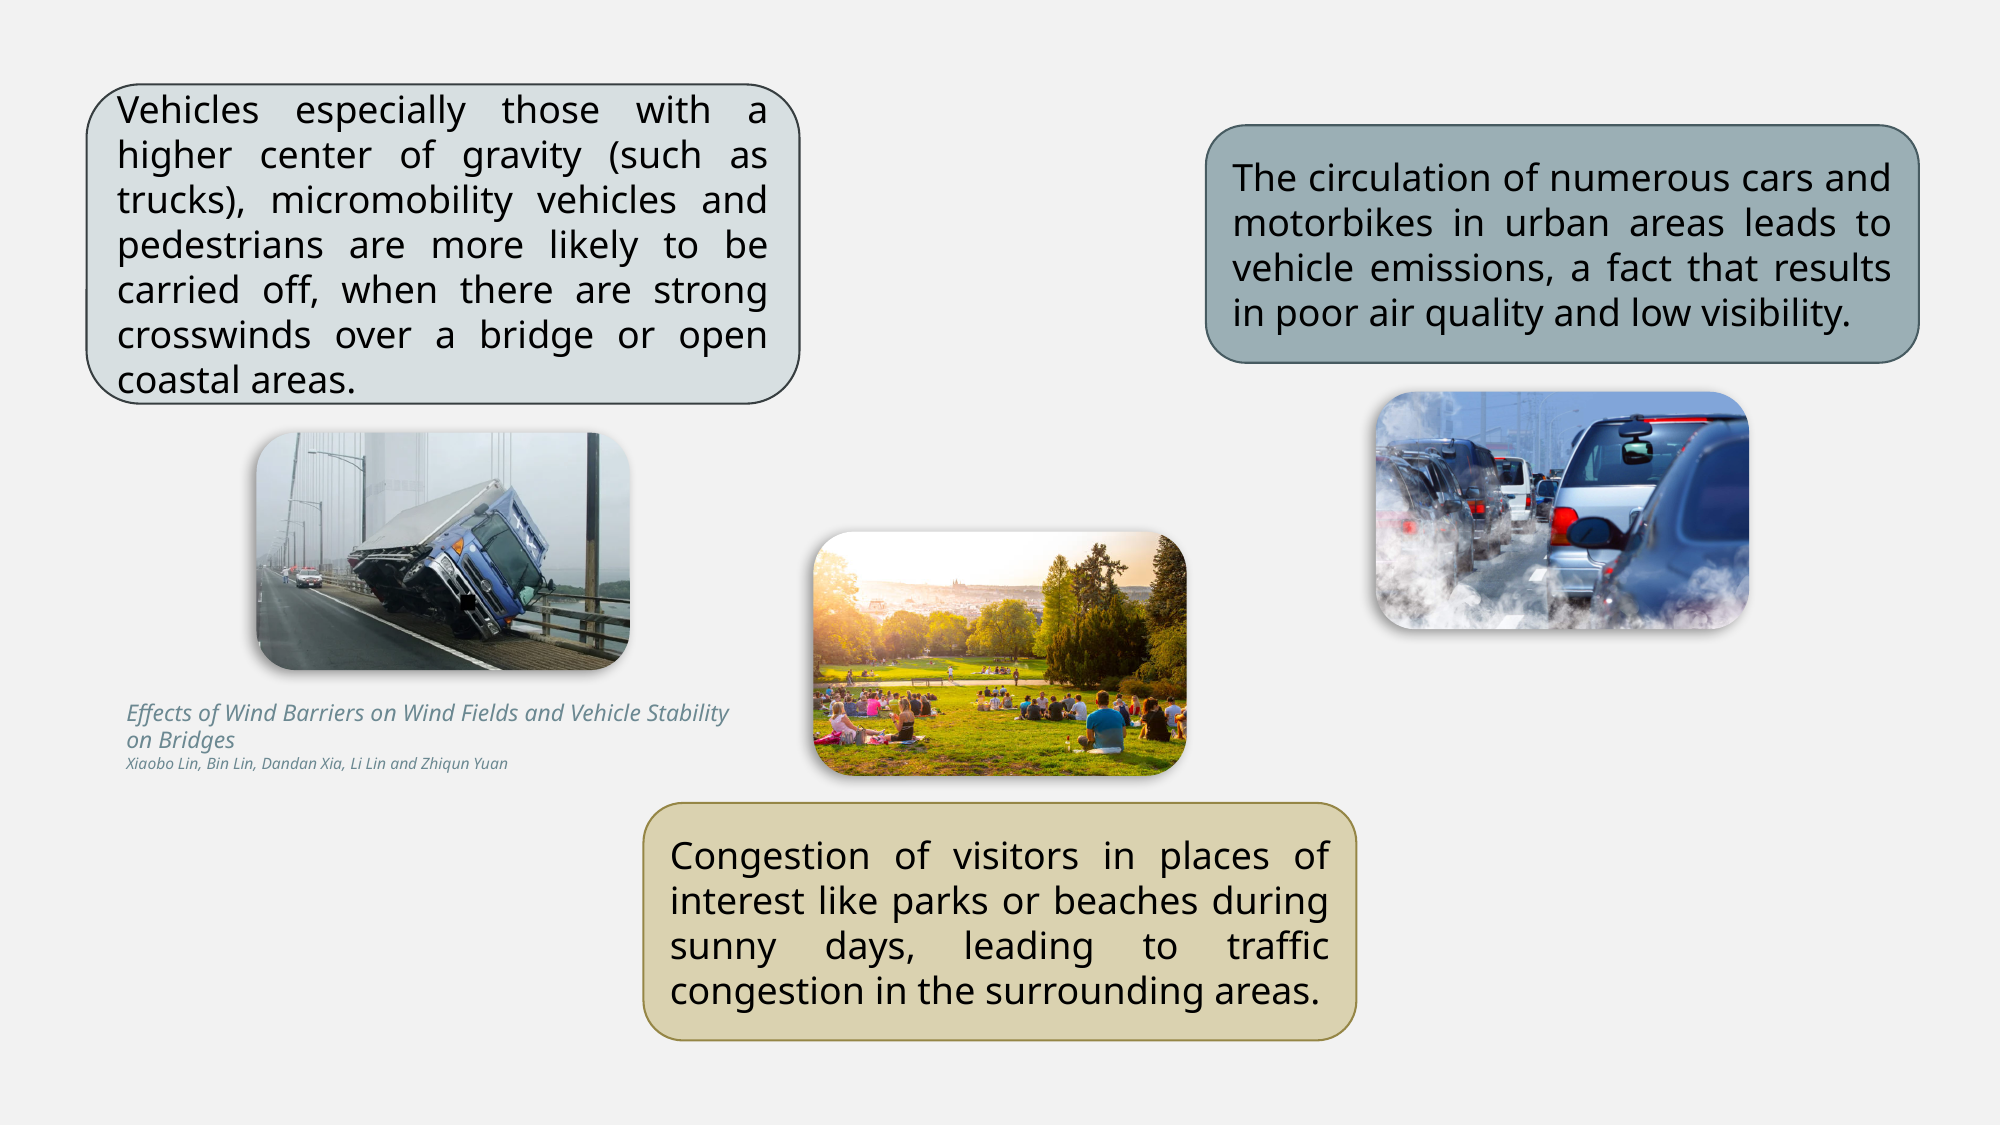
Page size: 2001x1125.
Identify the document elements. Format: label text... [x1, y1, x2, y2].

text_box Congestion of visitors in places of interest like parks or beaches during sunny days, leading to traffic congestion in the surrounding areas. [642, 801, 1358, 1042]
text_box Vehicles especially those with a higher center of gravity (such as trucks), micromobility vehicles and pedestrians are more likely to be carried off, when there are strong crosswinds over a bridge or open coastal areas. [85, 83, 801, 405]
picture [1375, 391, 1750, 630]
picture [256, 432, 630, 671]
text_box The circulation of numerous cars and motorbikes in urban areas leads to vehicle emissions, a fact that results in poor air quality and low visibility. [1204, 124, 1920, 364]
picture [813, 531, 1187, 776]
text_box Effects of Wind Barriers on Wind Fields and Vehicle Stability on Bridges Xiaobo Lin, Bin Lin, Dandan Xia, Li Lin and Zhiqun Yuan [111, 691, 775, 780]
